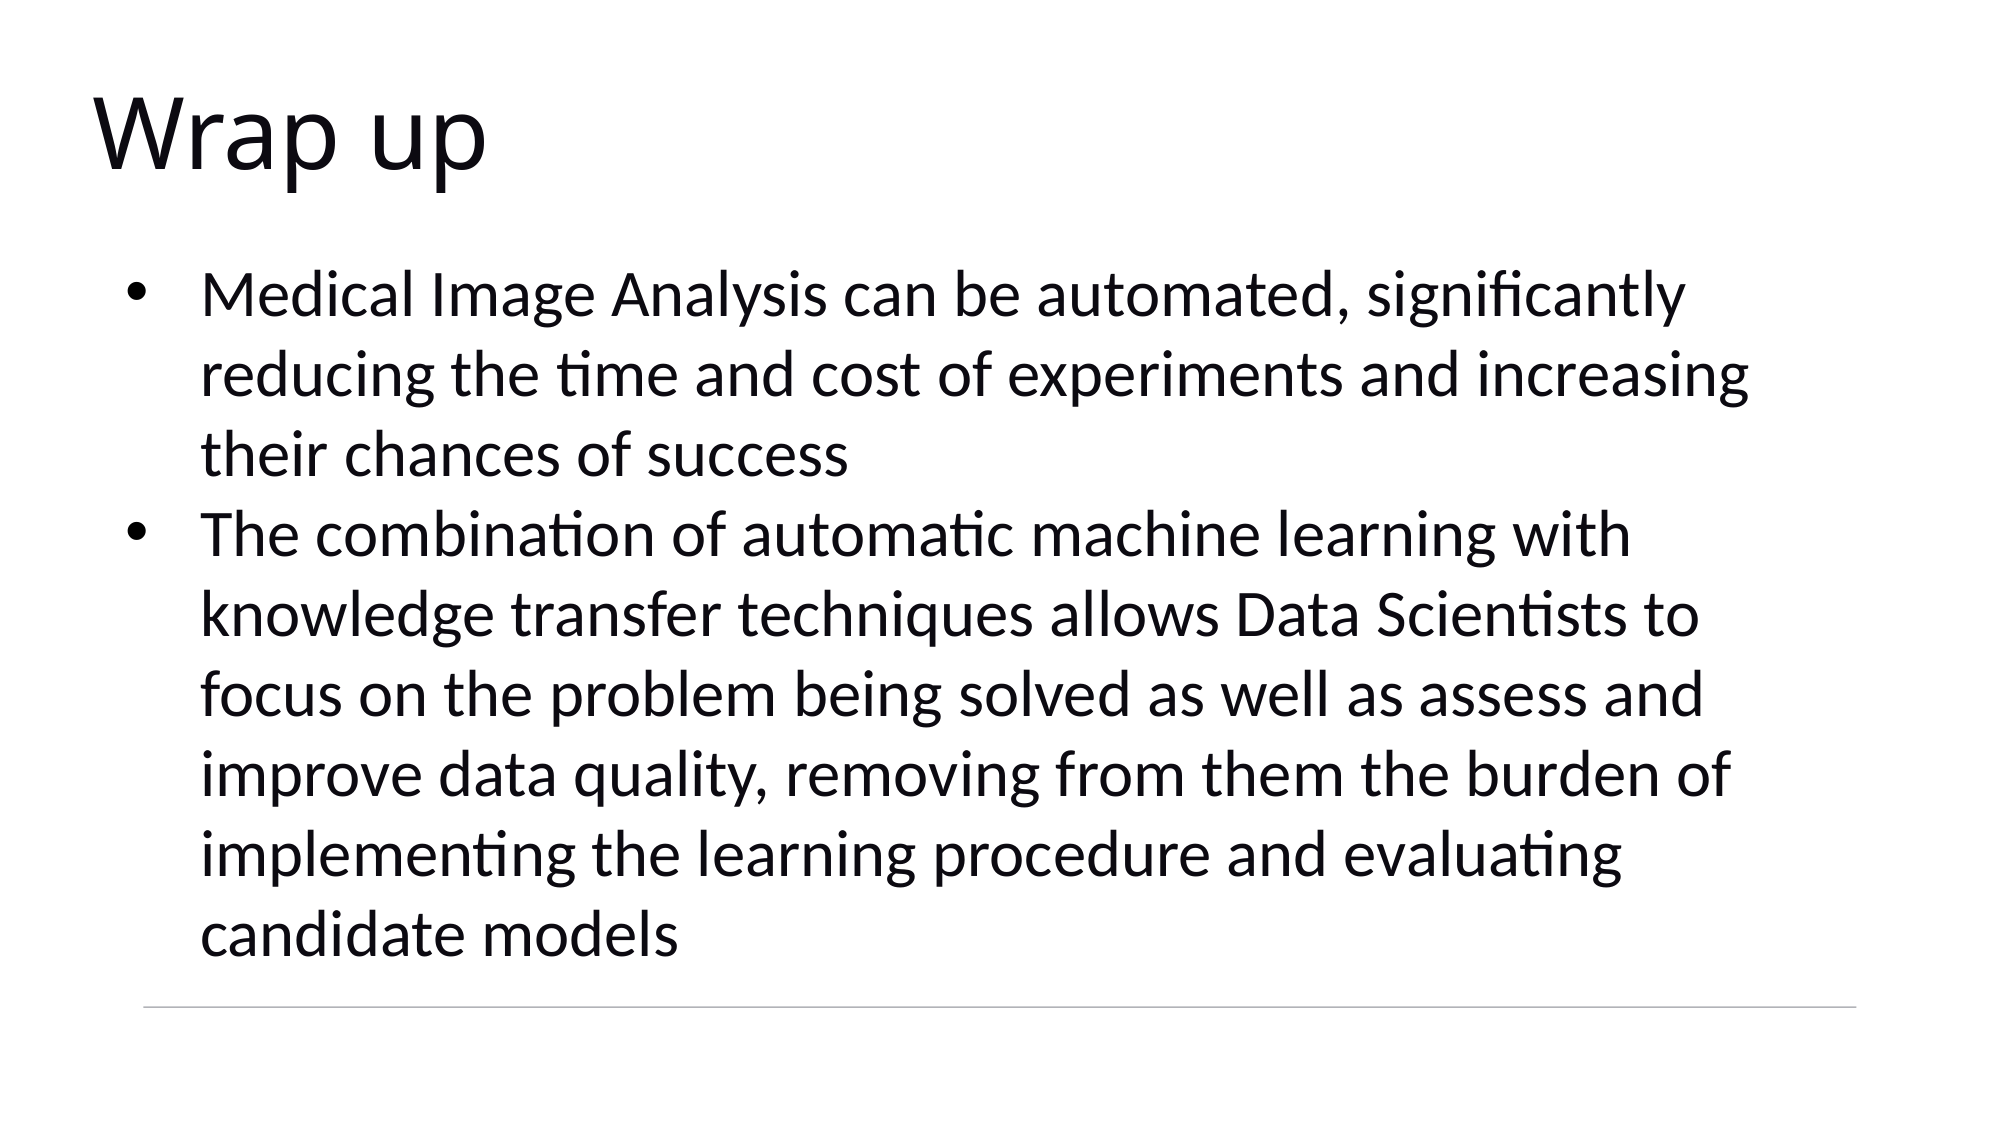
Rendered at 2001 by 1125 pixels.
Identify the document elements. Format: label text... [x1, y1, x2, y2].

title Wrap up [77, 68, 1803, 199]
text_box Medical Image Analysis can be automated, significantly reducing the time and cost of experiments and increasing their chances of success The combination of automatic machine learning with knowledge transfer techniques allows Data Scientists to focus on the problem being solved as well as assess and improve data quality, removing from them the burden of implementing the learning procedure and evaluating candidate models [110, 242, 1803, 977]
